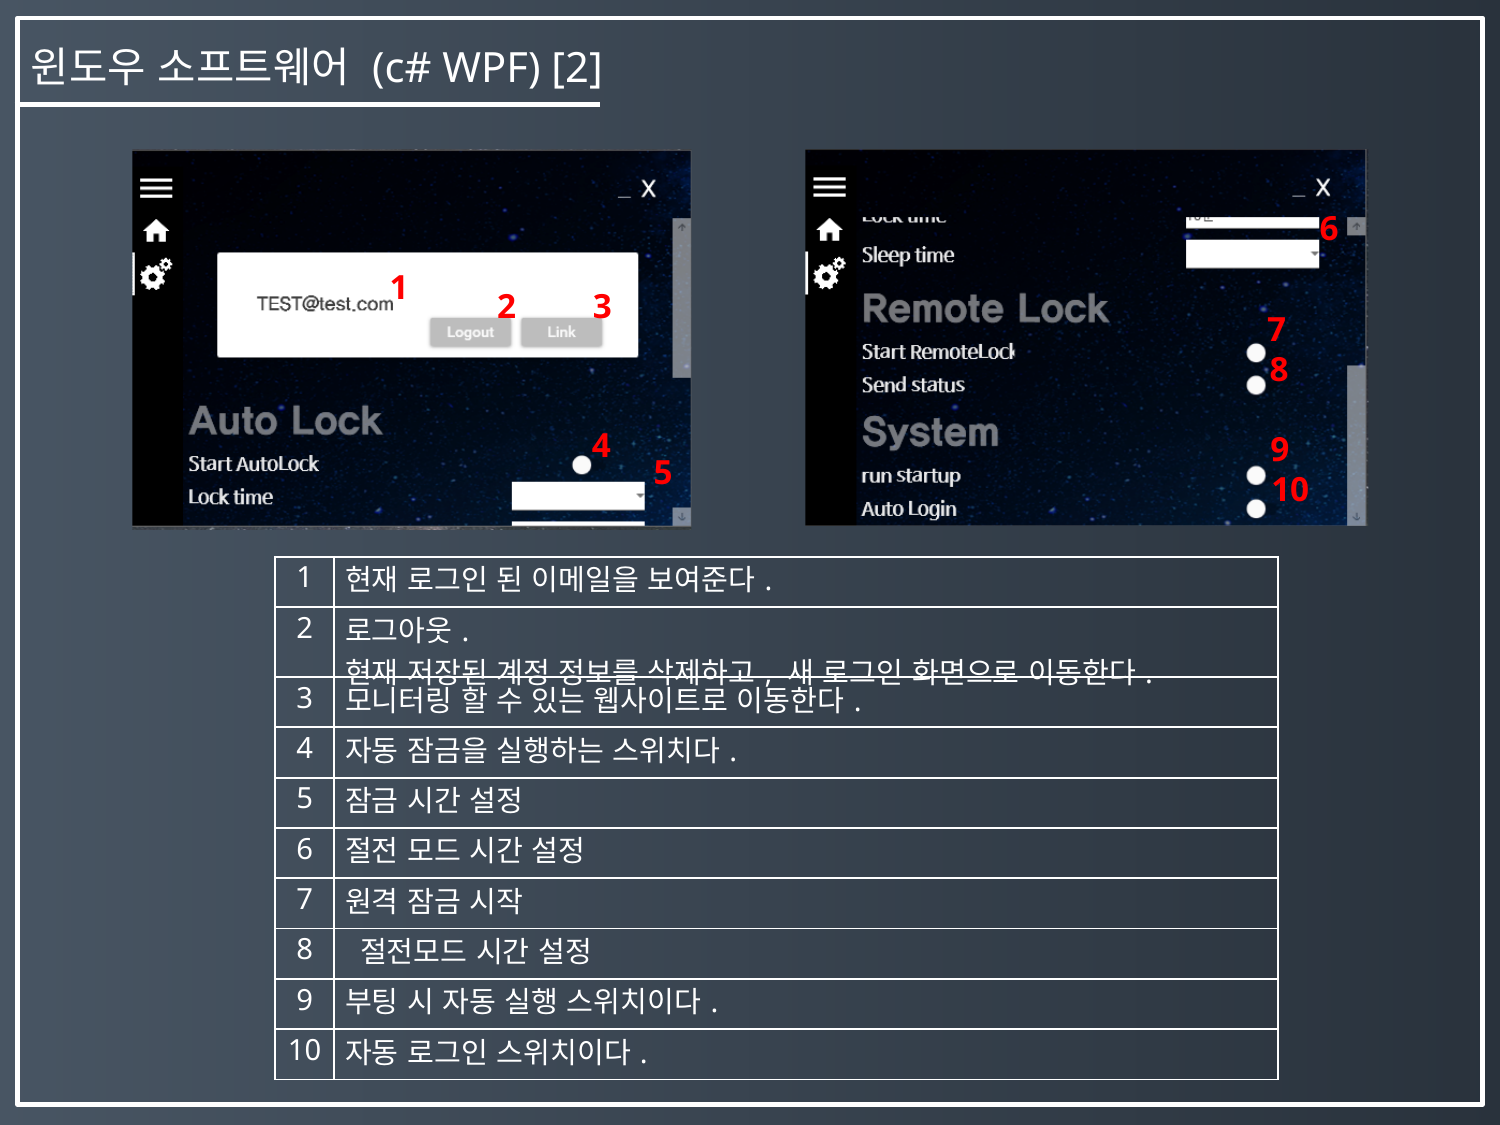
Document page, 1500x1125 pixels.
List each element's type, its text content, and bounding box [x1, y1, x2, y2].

table_cell 원격 잠금 시작 [335, 879, 1277, 928]
table_header 현재 로그인 된 이메일을 보여준다. [335, 558, 1277, 606]
table_cell 8 [276, 929, 333, 978]
table_cell 모니터링 할 수 있는 웹사이트로 이동한다. [335, 678, 1277, 726]
table_cell 6 [276, 829, 333, 877]
table_cell 4 [276, 728, 333, 777]
table_cell 2 [276, 608, 333, 676]
table_header 1 [276, 558, 333, 606]
table_cell 7 [276, 879, 333, 928]
table_cell 잠금 시간 설정 [335, 779, 1277, 827]
table_cell 5 [276, 779, 333, 827]
table_cell 자동 로그인 스위치이다. [335, 1030, 1277, 1079]
table_cell 3 [276, 678, 333, 726]
table_cell 10 [276, 1030, 333, 1079]
table_cell 9 [276, 980, 333, 1028]
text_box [805, 148, 1369, 526]
table_cell 자동 잠금을 실행하는 스위치다. [335, 728, 1277, 777]
table_cell 부팅 시 자동 실행 스위치이다. [335, 980, 1277, 1028]
text_box 윈도우 소프트웨어 (c# WPF) [2] [15, 33, 618, 98]
table_cell 절전 모드 시간 설정 [335, 829, 1277, 877]
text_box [132, 148, 692, 530]
table_cell 로그아웃. 현재 저장된 계정 정보를 삭제하고, 새 로그인 화면으로 이동한다. [335, 608, 1277, 676]
table_cell 절전모드 시간 설정 [335, 929, 1277, 978]
